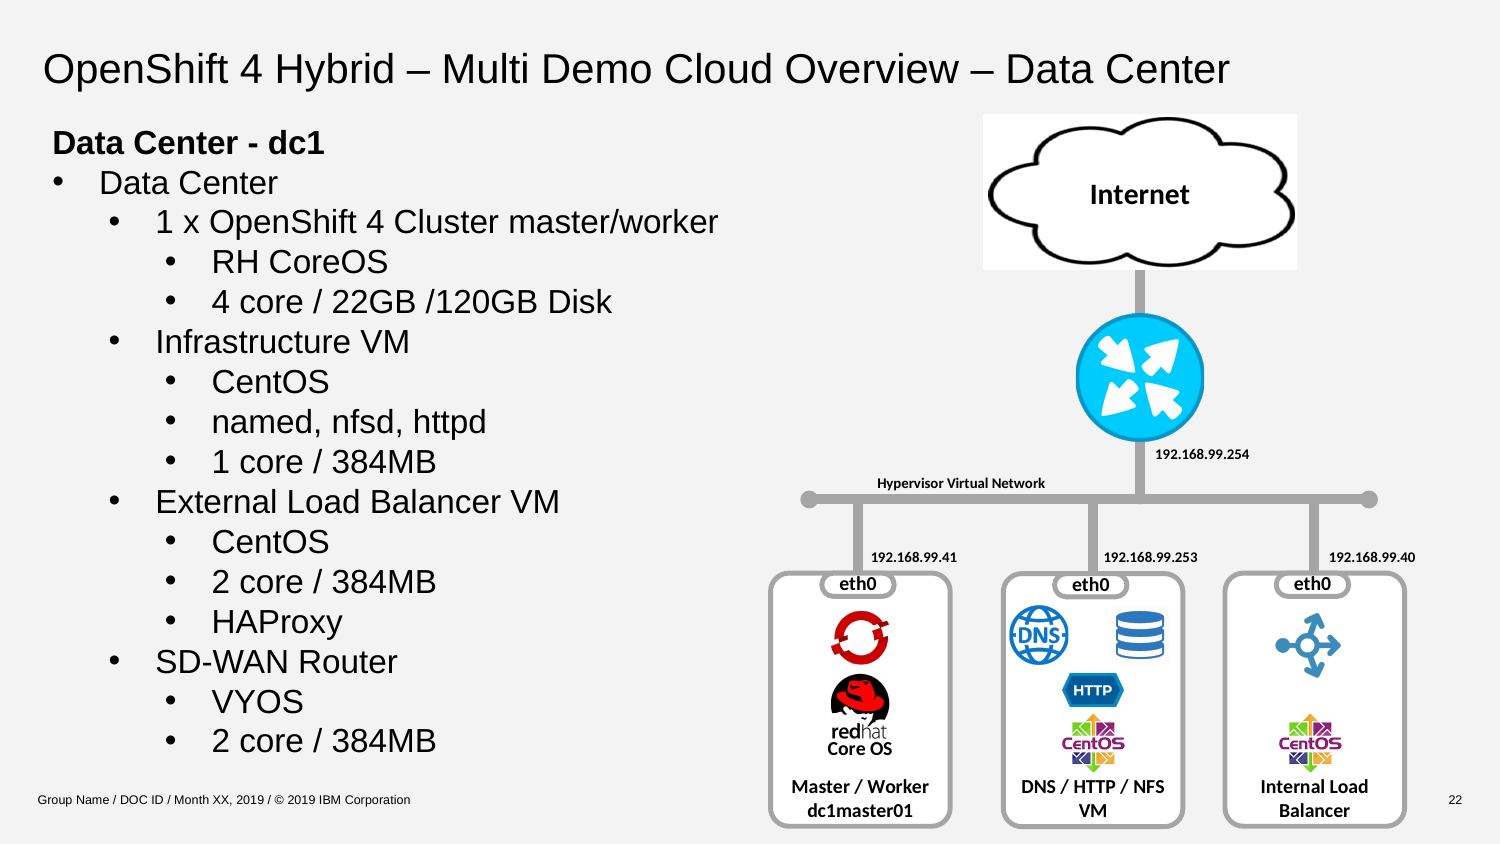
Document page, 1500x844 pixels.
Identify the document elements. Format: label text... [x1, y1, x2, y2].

text_box OpenShift 4 Hybrid – Multi Demo Cloud Overview – Data Center [42, 47, 1463, 180]
slide_number 22 [1428, 785, 1463, 813]
text_box Data Center - dc1 Data Center 1 x OpenShift 4 Cluster master/worker RH CoreOS 4 core / 22GB /120GB Disk Infrastructure VM CentOS named, nfsd, httpd 1 core / 384MB External Load Balancer VM CentOS 2 core / 384MB HAProxy SD-WAN Router VYOS 2 core / 384MB [37, 113, 755, 844]
picture [766, 113, 1424, 834]
